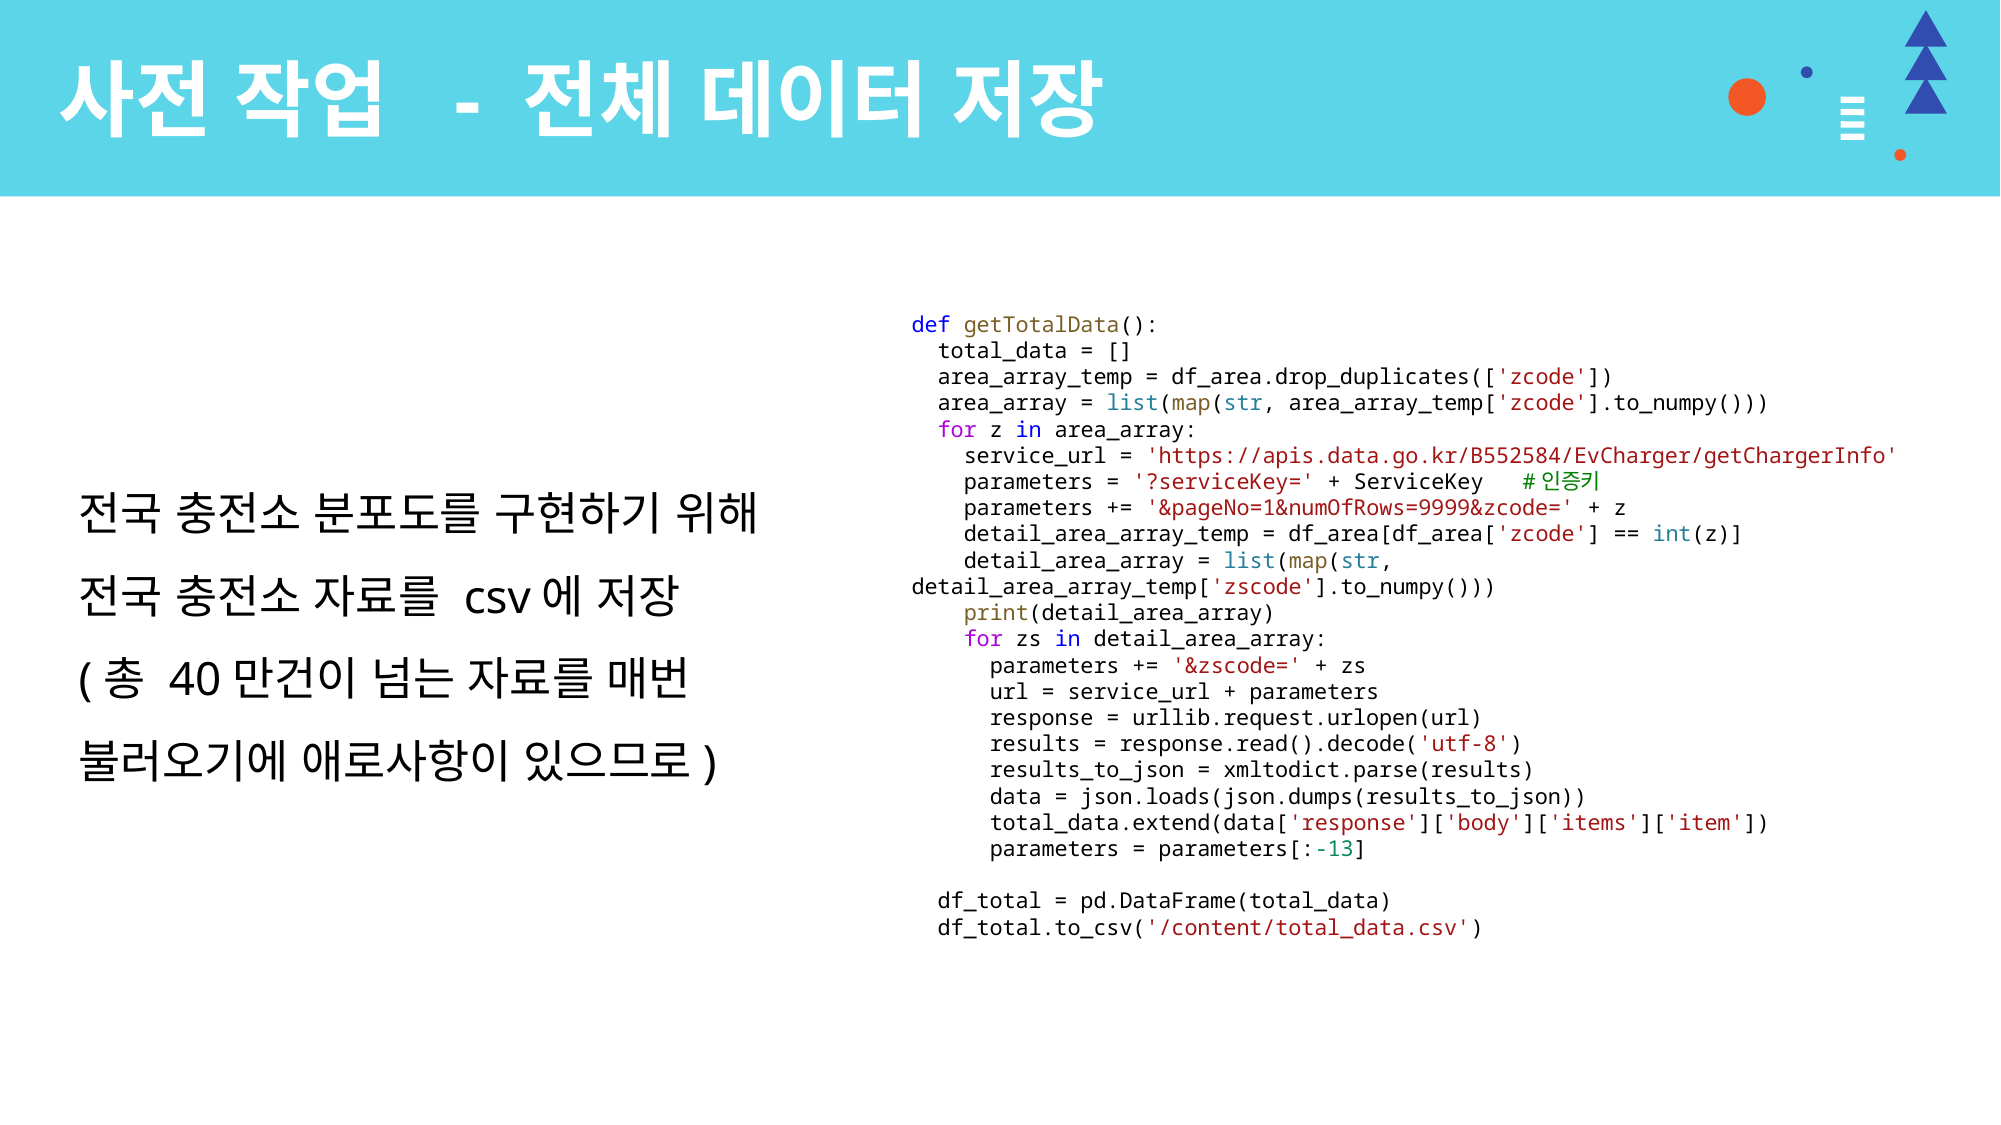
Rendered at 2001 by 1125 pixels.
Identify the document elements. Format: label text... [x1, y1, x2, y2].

text_box def getTotalData(): total_data = [] area_array_temp = df_area.drop_duplicates(['zcode']) area_array = list(map(str, area_array_temp['zcode'].to_numpy())) for z in area_array: service_url = 'https://apis.data.go.kr/B552584/EvCharger/getChargerInfo' parameters = '?serviceKey=' + ServiceKey #인증키 parameters += '&pageNo=1&numOfRows=9999&zcode=' + z detail_area_array_temp = df_area[df_area['zcode'] == int(z)] detail_area_array = list(map(str, detail_area_array_temp['zscode'].to_numpy())) print(detail_area_array) for zs in detail_area_array: parameters += '&zscode=' + zs url = service_url + parameters response = urllib.request.urlopen(url) results = response.read().decode('utf-8') results_to_json = xmltodict.parse(results) data = json.loads(json.dumps(results_to_json)) total_data.extend(data['response']['body']['items']['item']) parameters = parameters[:-13] df_total = pd.DataFrame(total_data) df_total.to_csv('/content/total_data.csv') [911, 310, 1936, 941]
text_box 전국 충전소 분포도를 구현하기 위해 전국 충전소 자료를 csv에 저장 (총 40만건이 넘는 자료를 매번 불러오기에 애로사항이 있으므로) [63, 449, 884, 795]
title 사전 작업 - 전체 데이터 저장 [43, 45, 1168, 157]
